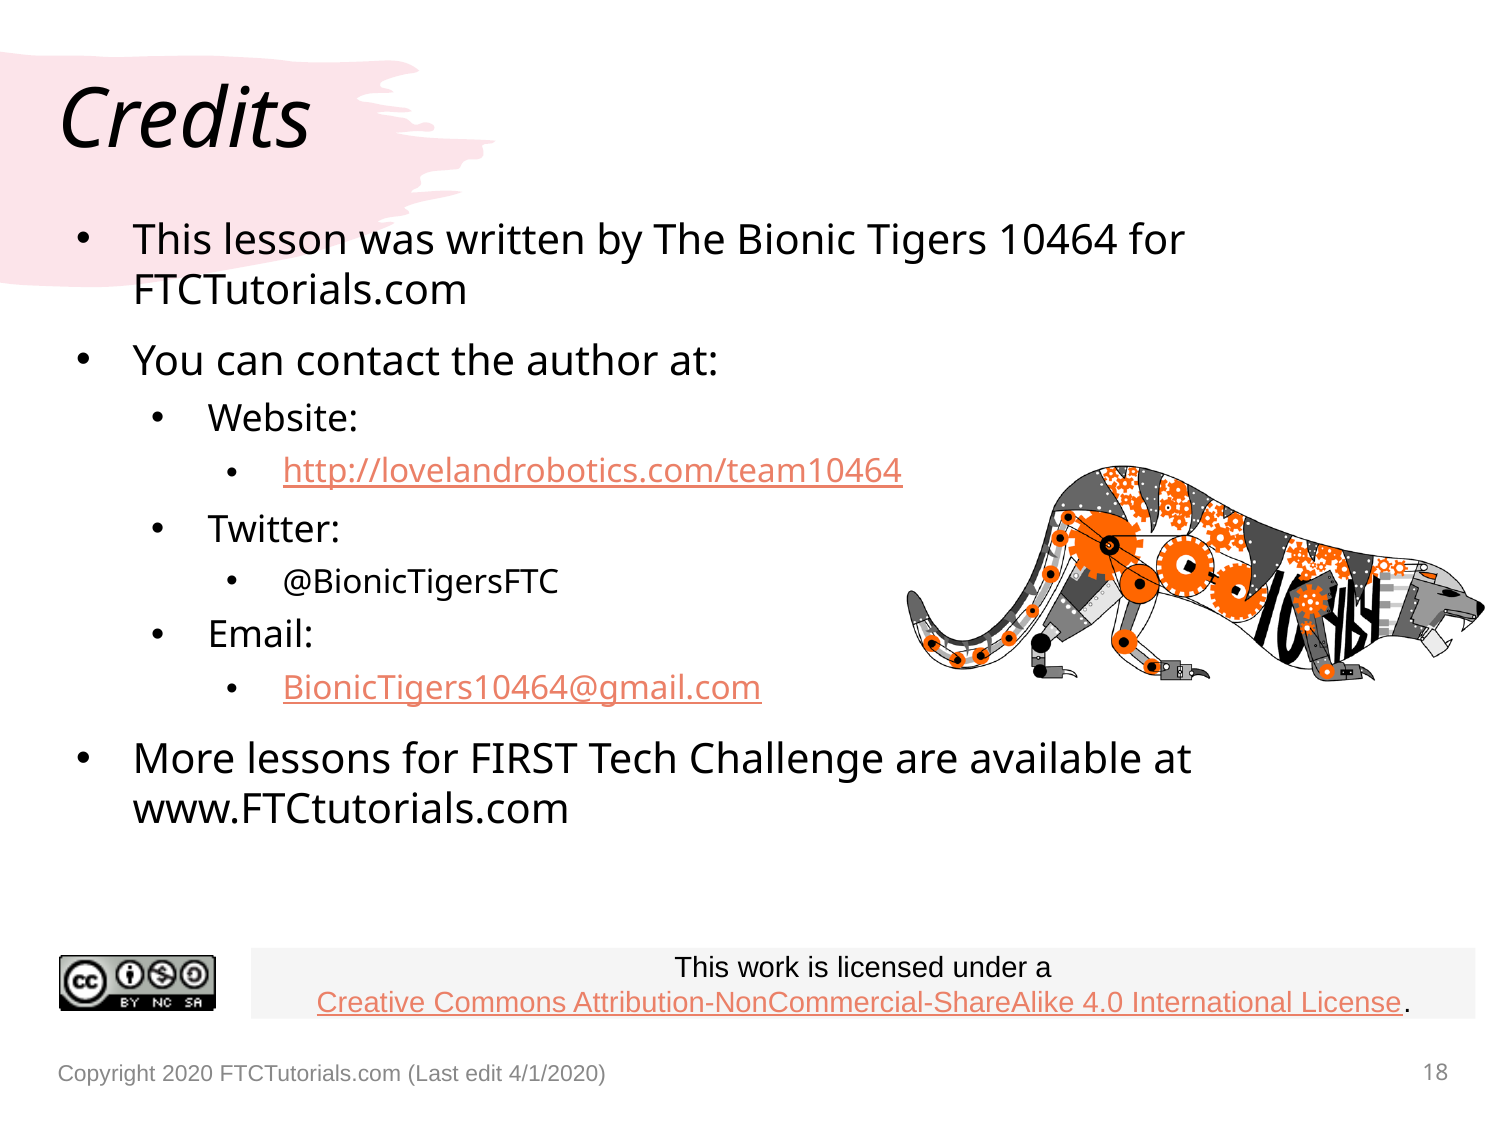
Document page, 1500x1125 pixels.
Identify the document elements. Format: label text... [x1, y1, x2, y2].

picture [59, 955, 216, 1011]
list This lesson was written by The Bionic Tigers 10464 for FTCTutorials.com You can contact the author at: Website: http://lovelandrobotics.com/team10464 Twitter: @BionicTigersFTC Email: BionicTigers10464@gmail.com More lessons for FIRST Tech Challenge are available at www.FTCtutorials.com [42, 204, 1464, 1030]
slide_number 18 [1378, 1042, 1464, 1103]
picture [890, 375, 1500, 750]
footer Copyright 2020 FTCTutorials.com (Last edit 4/1/2020) [42, 1042, 718, 1103]
text_box This work is licensed under a Creative Commons Attribution-NonCommercial-ShareAlike 4.0 International License. [249, 946, 1478, 1021]
title Credits [42, 59, 1464, 182]
